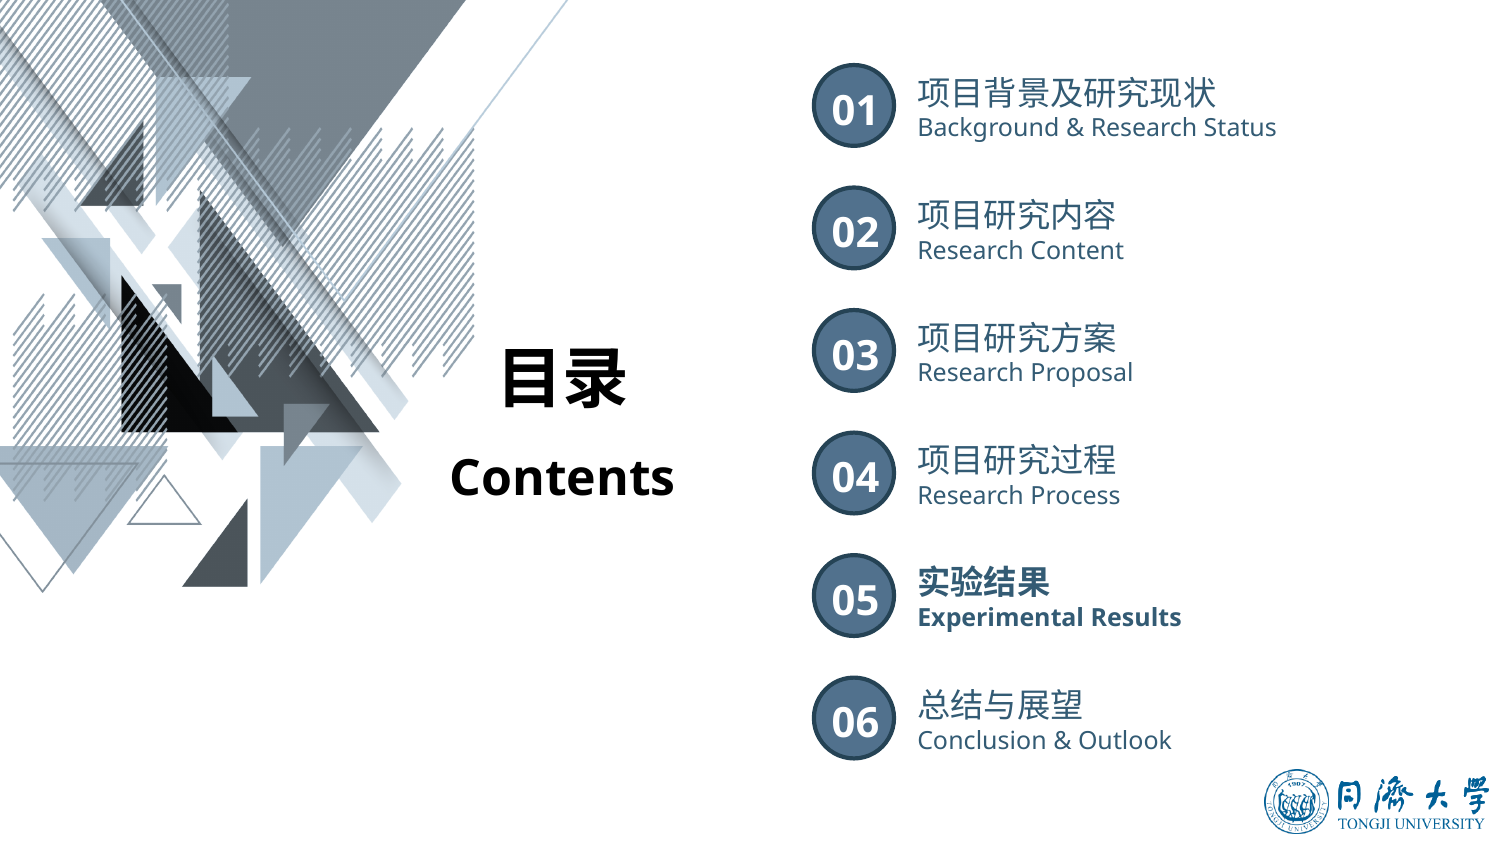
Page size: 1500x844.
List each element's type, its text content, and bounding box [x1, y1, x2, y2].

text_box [813, 651, 1322, 766]
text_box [813, 528, 1322, 643]
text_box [813, 161, 1322, 276]
text_box 目录 Contents [608, 288, 715, 513]
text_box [813, 38, 1322, 153]
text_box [1264, 769, 1490, 834]
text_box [813, 283, 1322, 398]
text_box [813, 406, 1322, 521]
picture [0, 0, 598, 593]
